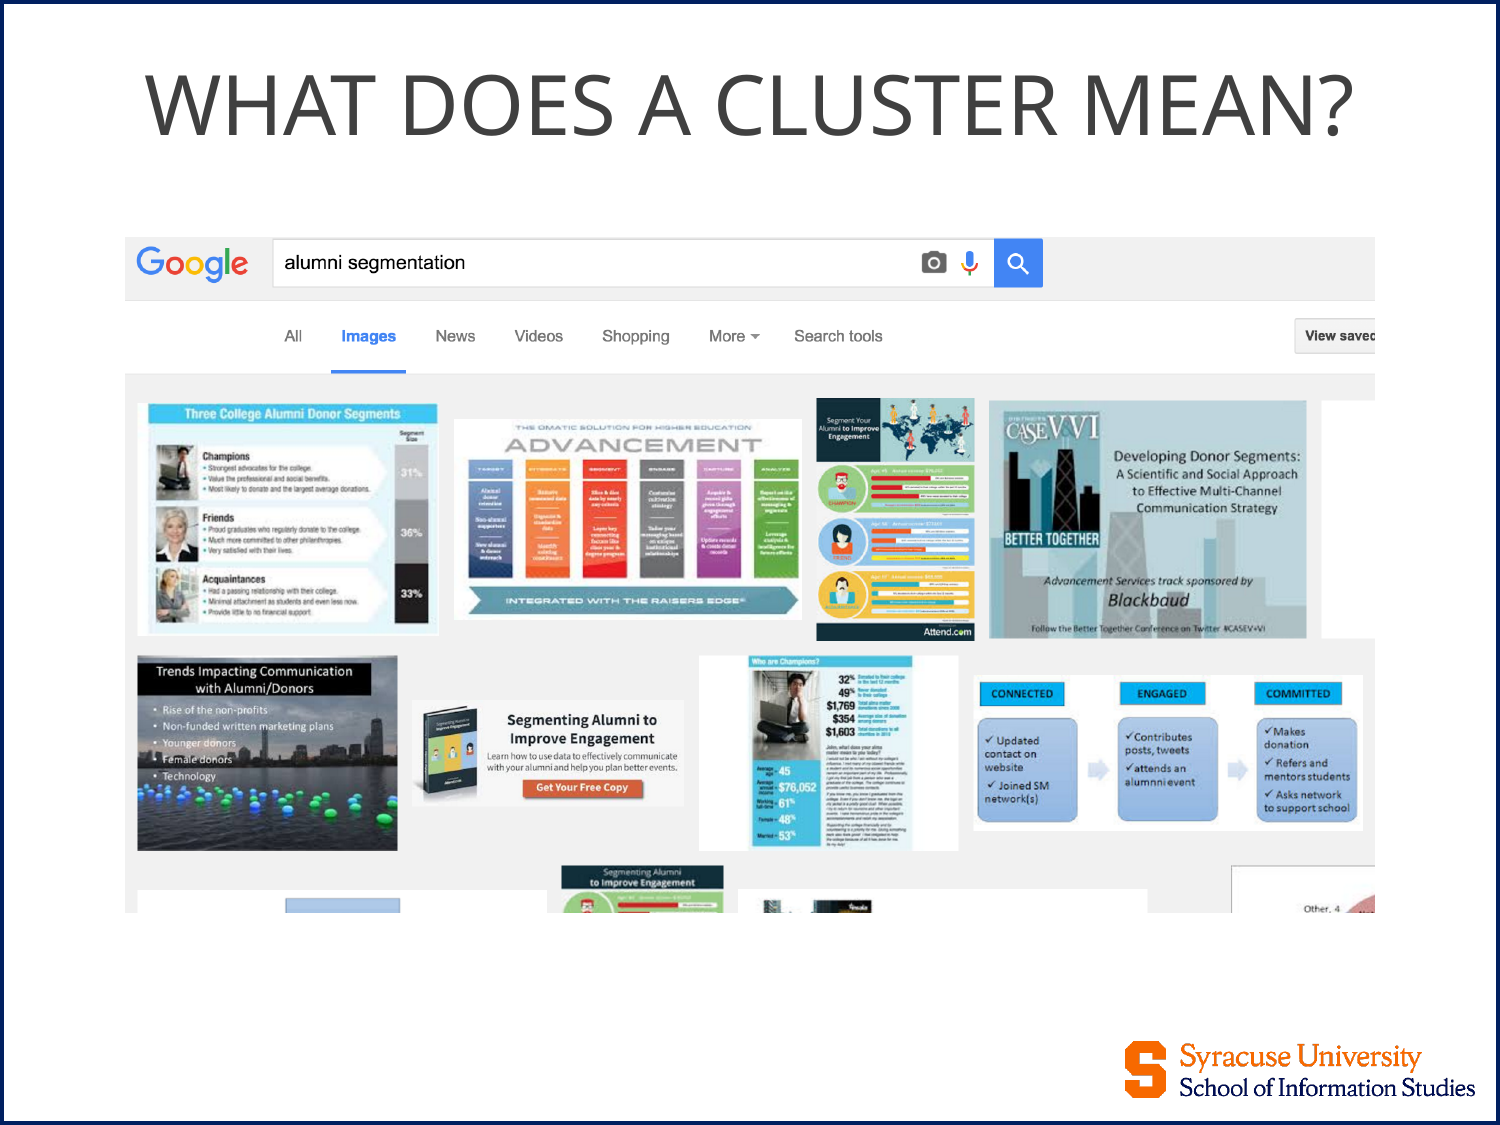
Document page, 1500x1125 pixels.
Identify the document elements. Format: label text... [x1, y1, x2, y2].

text_box WHAT DOES A CLUSTER MEAN? [74, 45, 1425, 188]
picture [124, 237, 1376, 913]
picture [1125, 1041, 1475, 1098]
